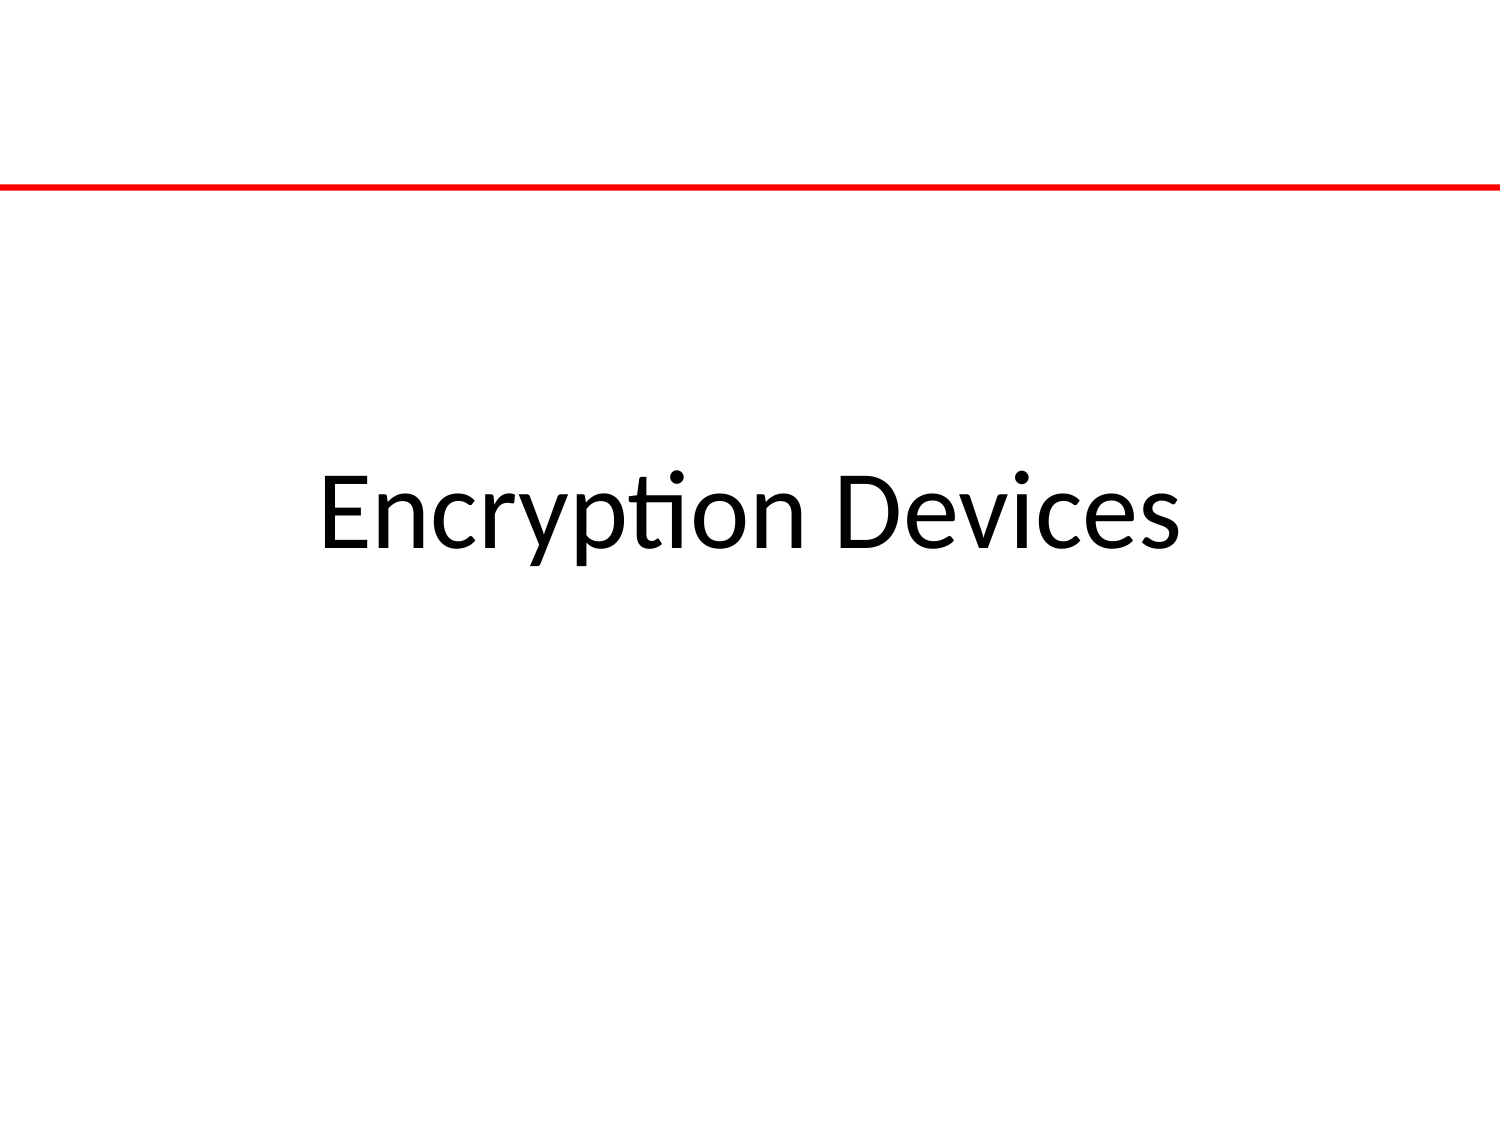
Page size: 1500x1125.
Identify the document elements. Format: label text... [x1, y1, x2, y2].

list Encryption Devices [103, 185, 1397, 1014]
